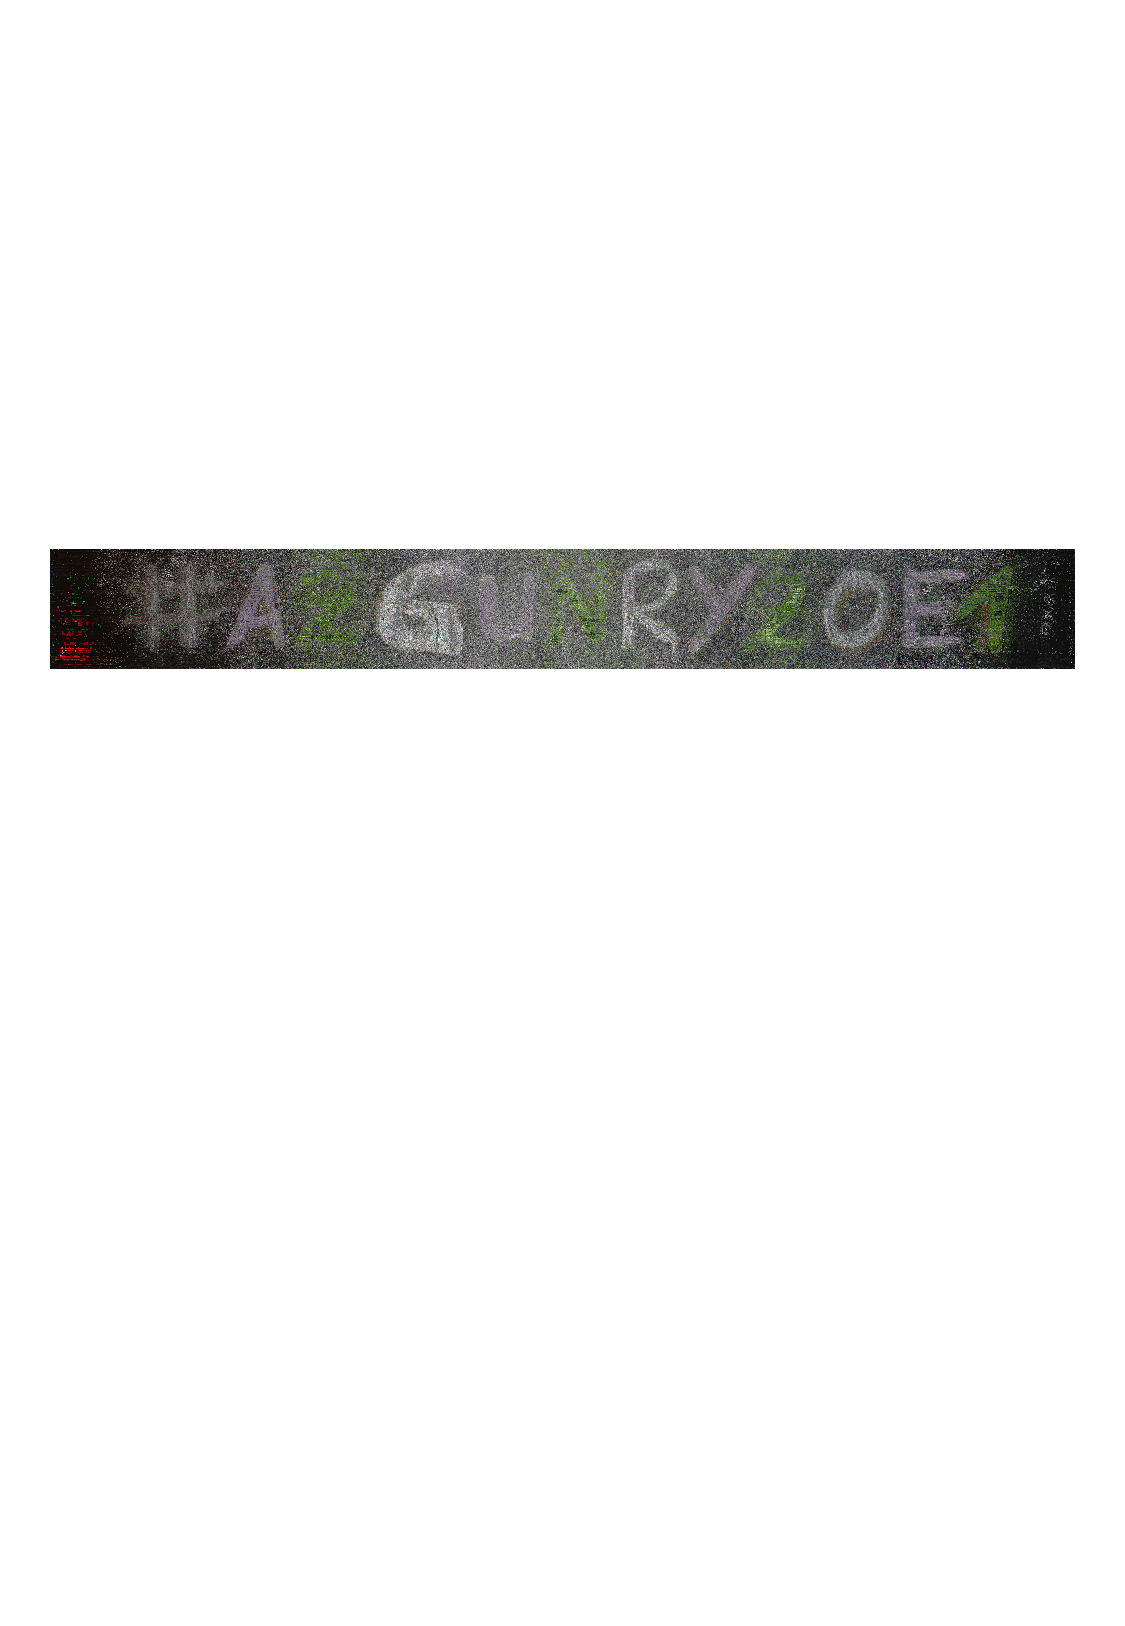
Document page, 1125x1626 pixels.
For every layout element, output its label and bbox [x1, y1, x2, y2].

picture [50, 549, 1075, 669]
